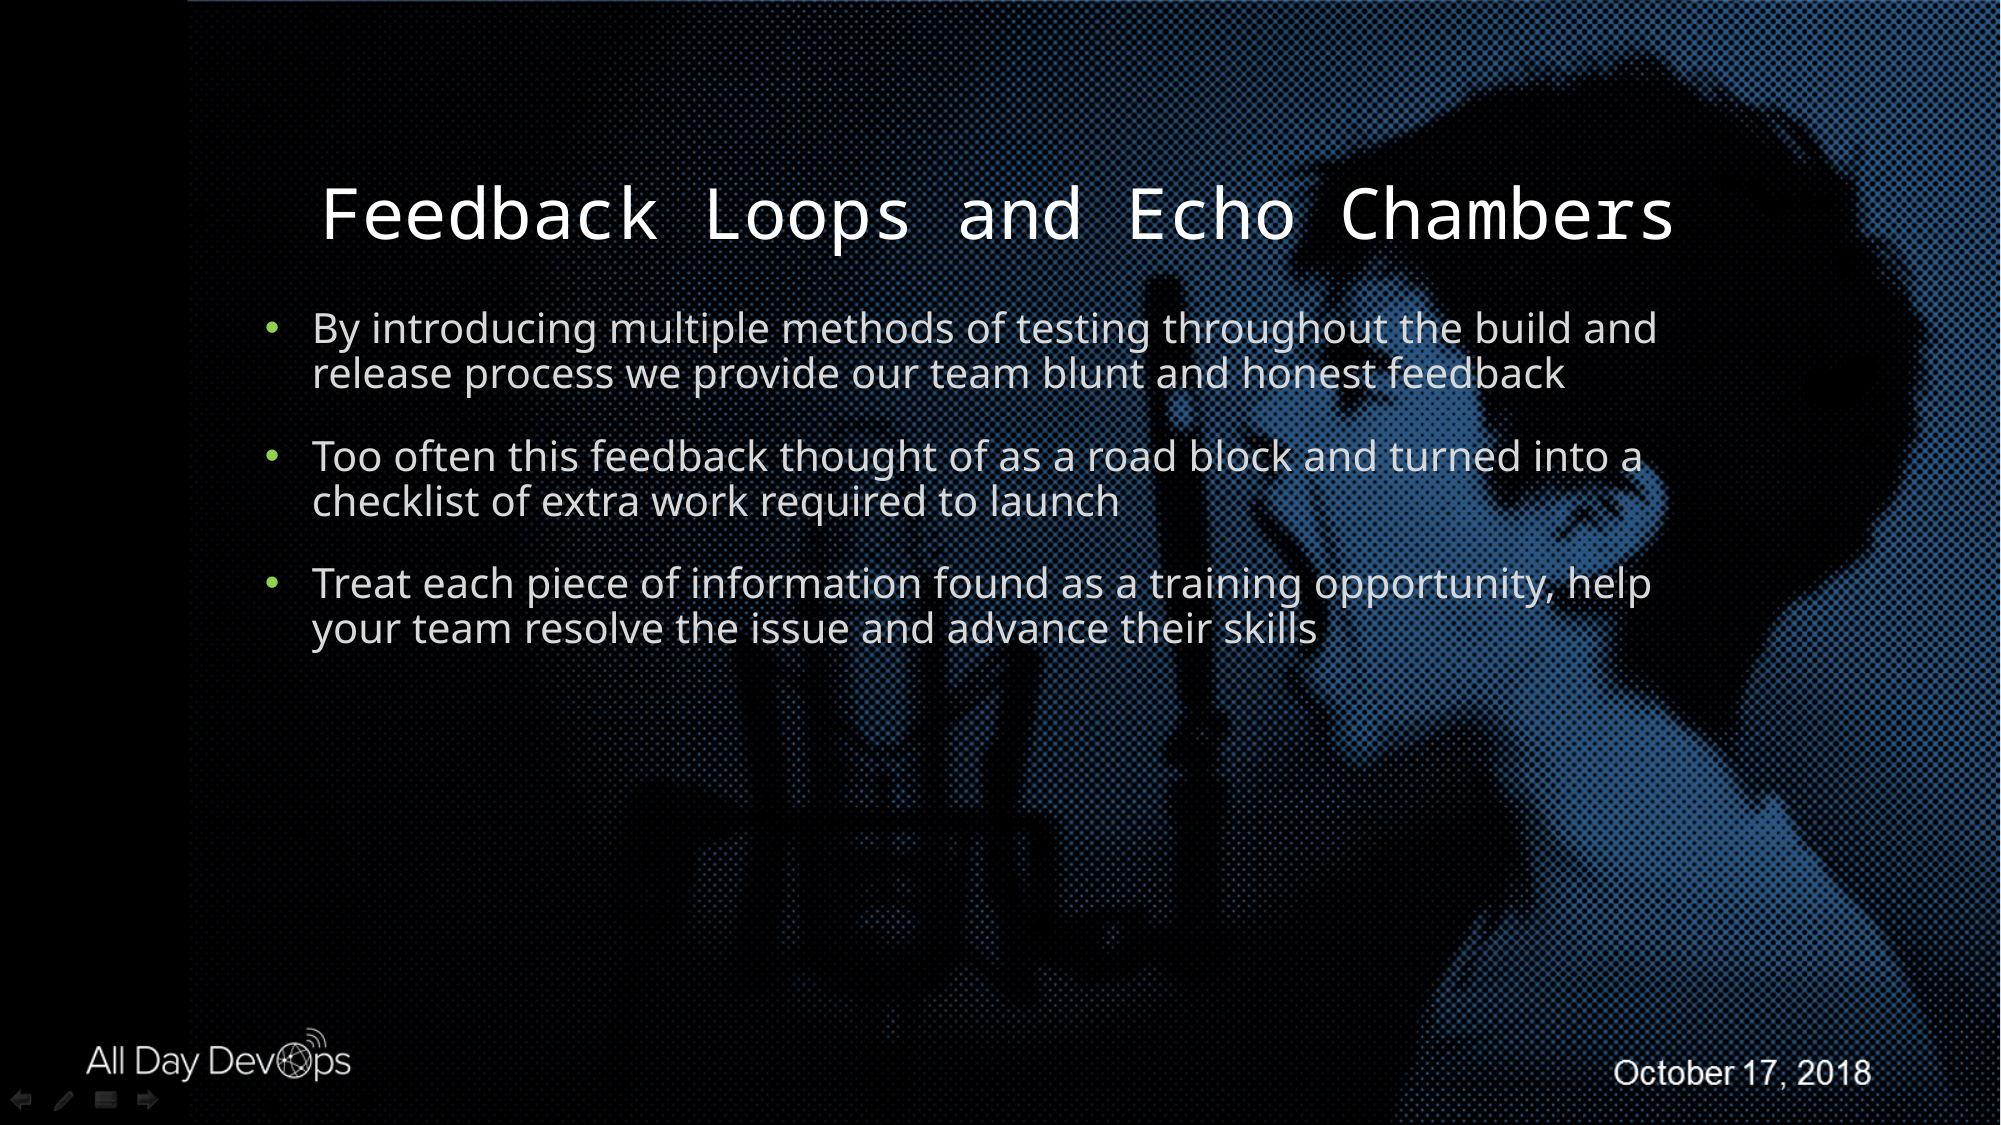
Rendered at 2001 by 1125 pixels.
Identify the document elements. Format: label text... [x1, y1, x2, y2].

list By introducing multiple methods of testing throughout the build and release process we provide our team blunt and honest feedback Too often this feedback thought of as a road block and turned into a checklist of extra work required to launch Treat each piece of information found as a training opportunity, help your team resolve the issue and advance their skills [249, 299, 1750, 1000]
title Feedback Loops and Echo Chambers [249, 75, 1750, 263]
picture [0, 0, 2001, 1125]
